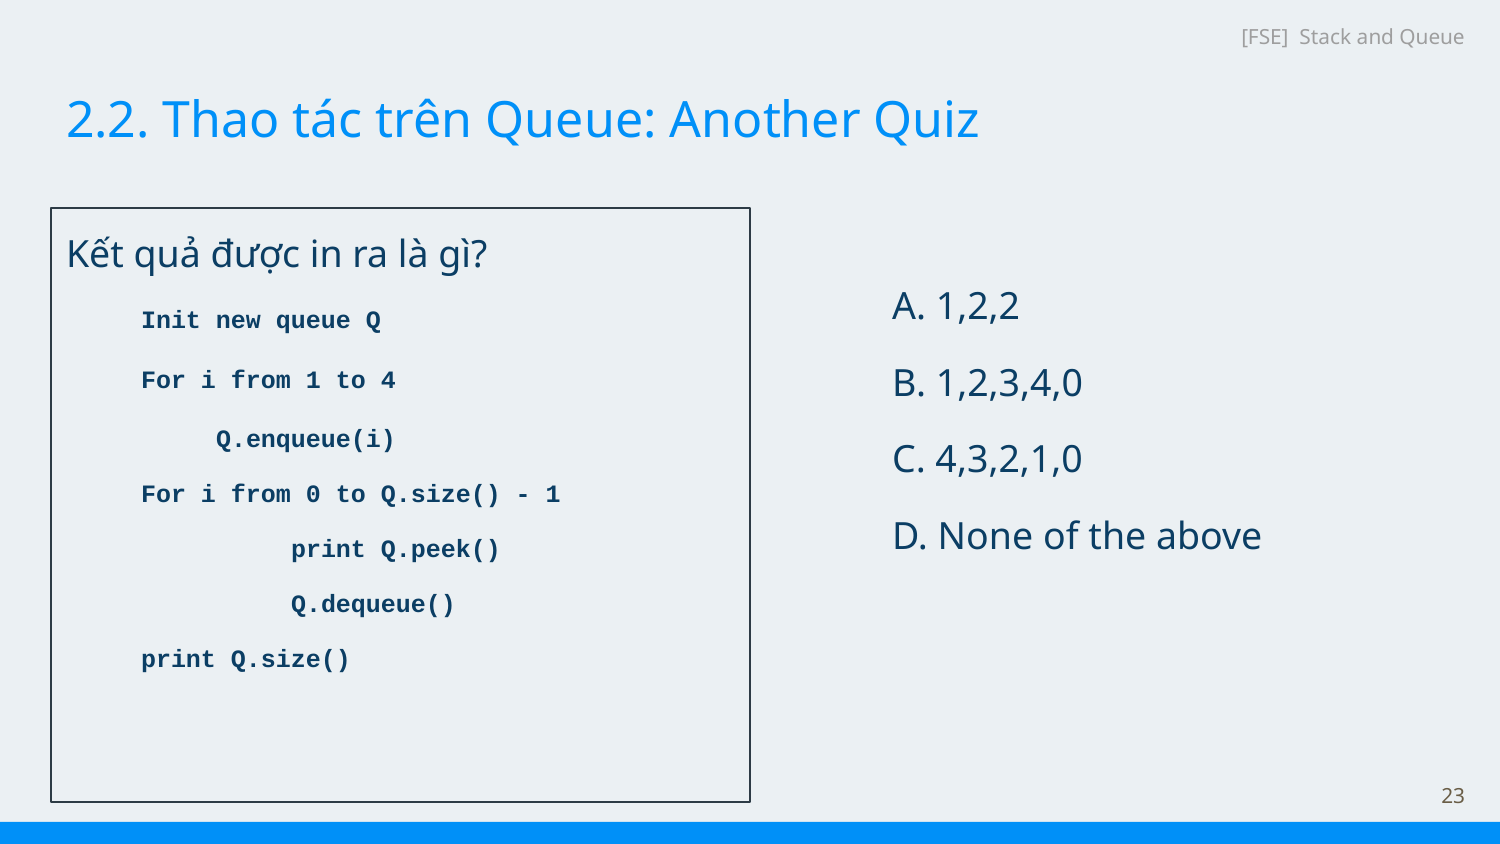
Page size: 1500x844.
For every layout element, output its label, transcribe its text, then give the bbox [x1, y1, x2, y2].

title 2.2. Thao tác trên Queue: Another Quiz [51, 72, 1449, 189]
text_box [0, 821, 1500, 844]
list Kết quả được in ra là gì? Init new queue Q For i from 1 to 4 Q.enqueue(i) For i from 0 to Q.size() - 1 print Q.peek() Q.dequeue() print Q.size() [51, 207, 750, 802]
text_box [FSE] Stack and Queue [1182, 10, 1480, 61]
slide_number ‹#› [1389, 764, 1480, 830]
list A. 1,2,2 B. 1,2,3,4,0 C. 4,3,2,1,0 D. None of the above [877, 260, 1380, 802]
